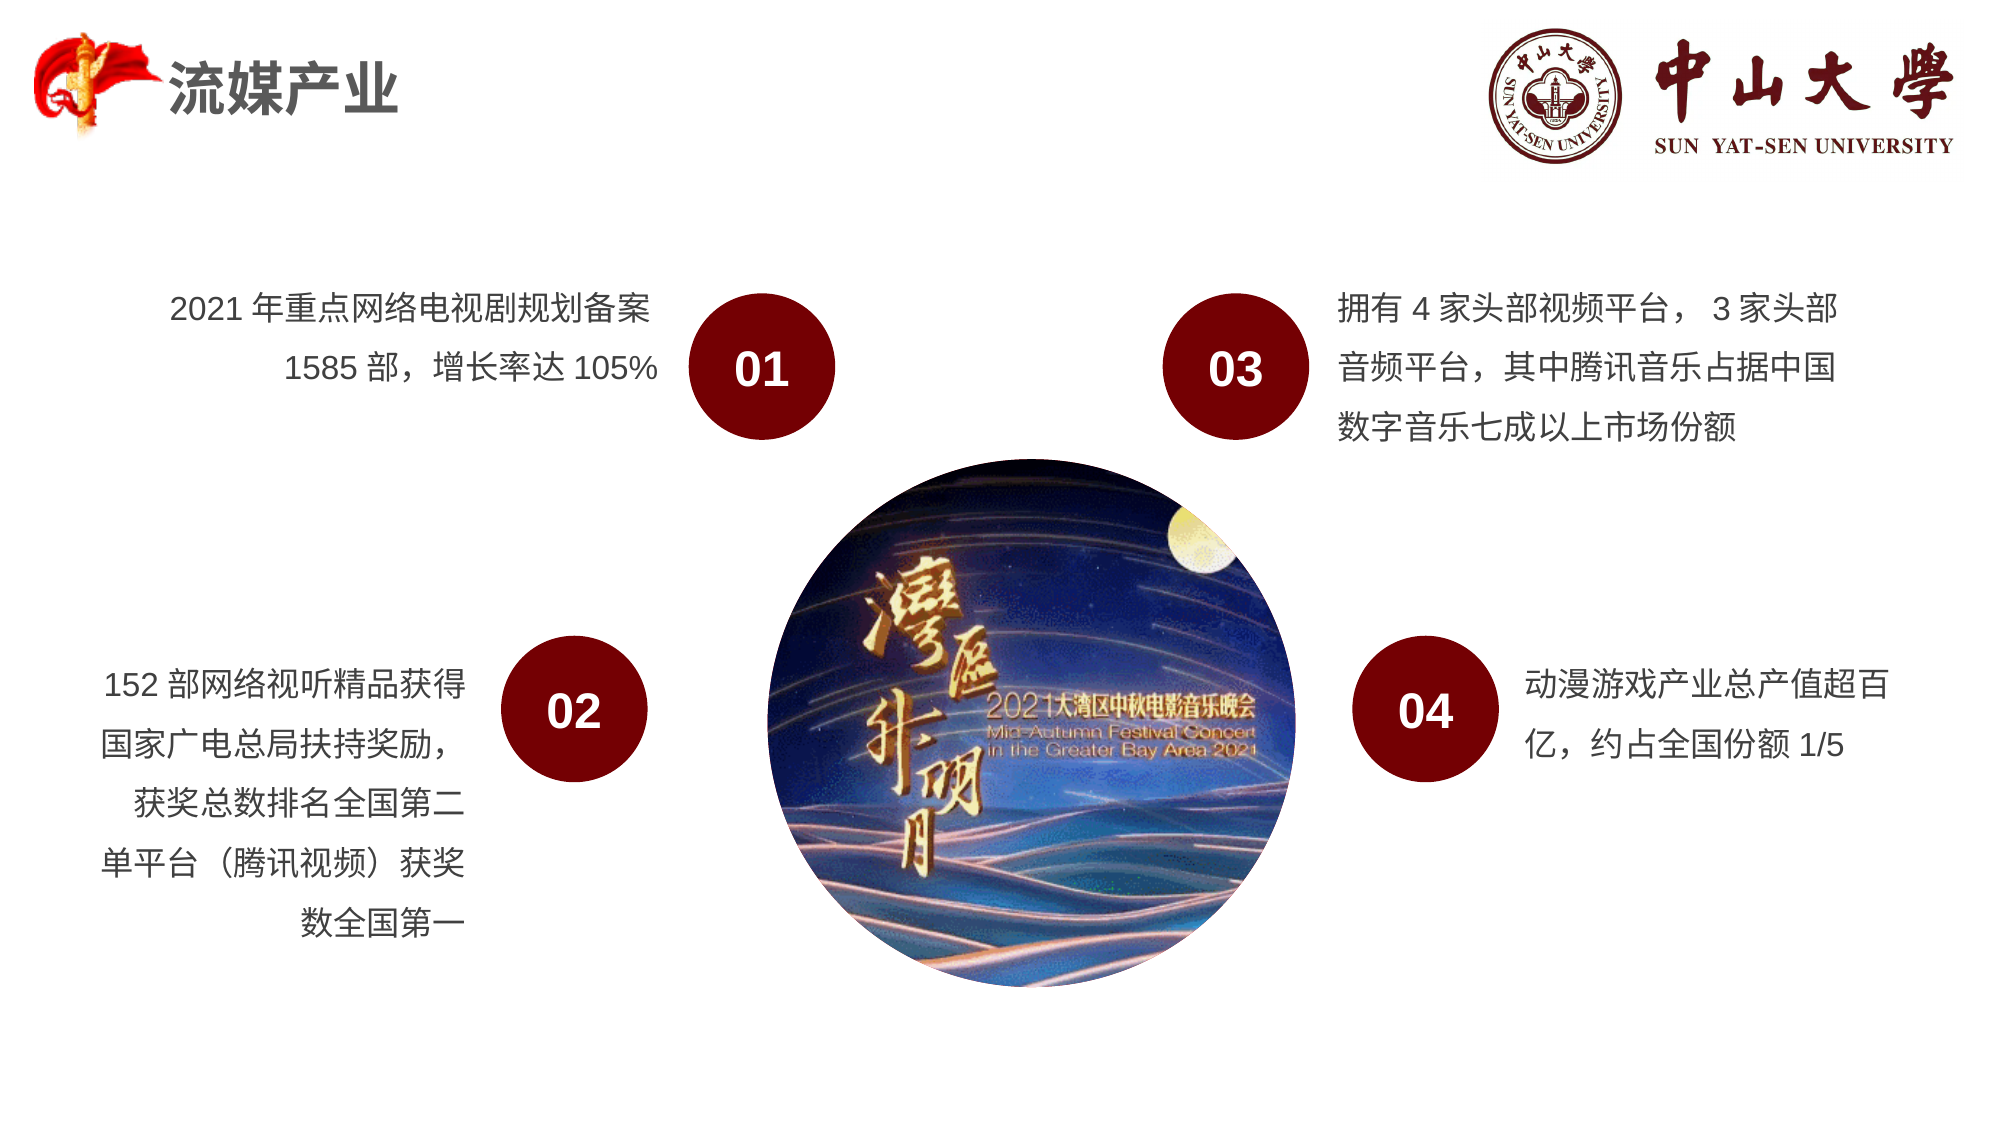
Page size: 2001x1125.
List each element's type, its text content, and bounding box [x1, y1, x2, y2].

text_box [34, 32, 572, 144]
text_box 动漫游戏产业总产值超百亿，约占全国份额1/5 [1509, 635, 1932, 771]
text_box 2021年重点网络电视剧规划备案1585部，增长率达105% [136, 259, 674, 394]
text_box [501, 293, 1499, 783]
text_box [767, 783, 1296, 988]
text_box 拥有4家头部视频平台，3家头部音频平台，其中腾讯音乐占据中国数字音乐七成以上市场份额 [1322, 259, 1858, 454]
text_box 152部网络视听精品获得国家广电总局扶持奖励，获奖总数排名全国第二 单平台（腾讯视频）获奖数全国第一 [81, 635, 482, 950]
